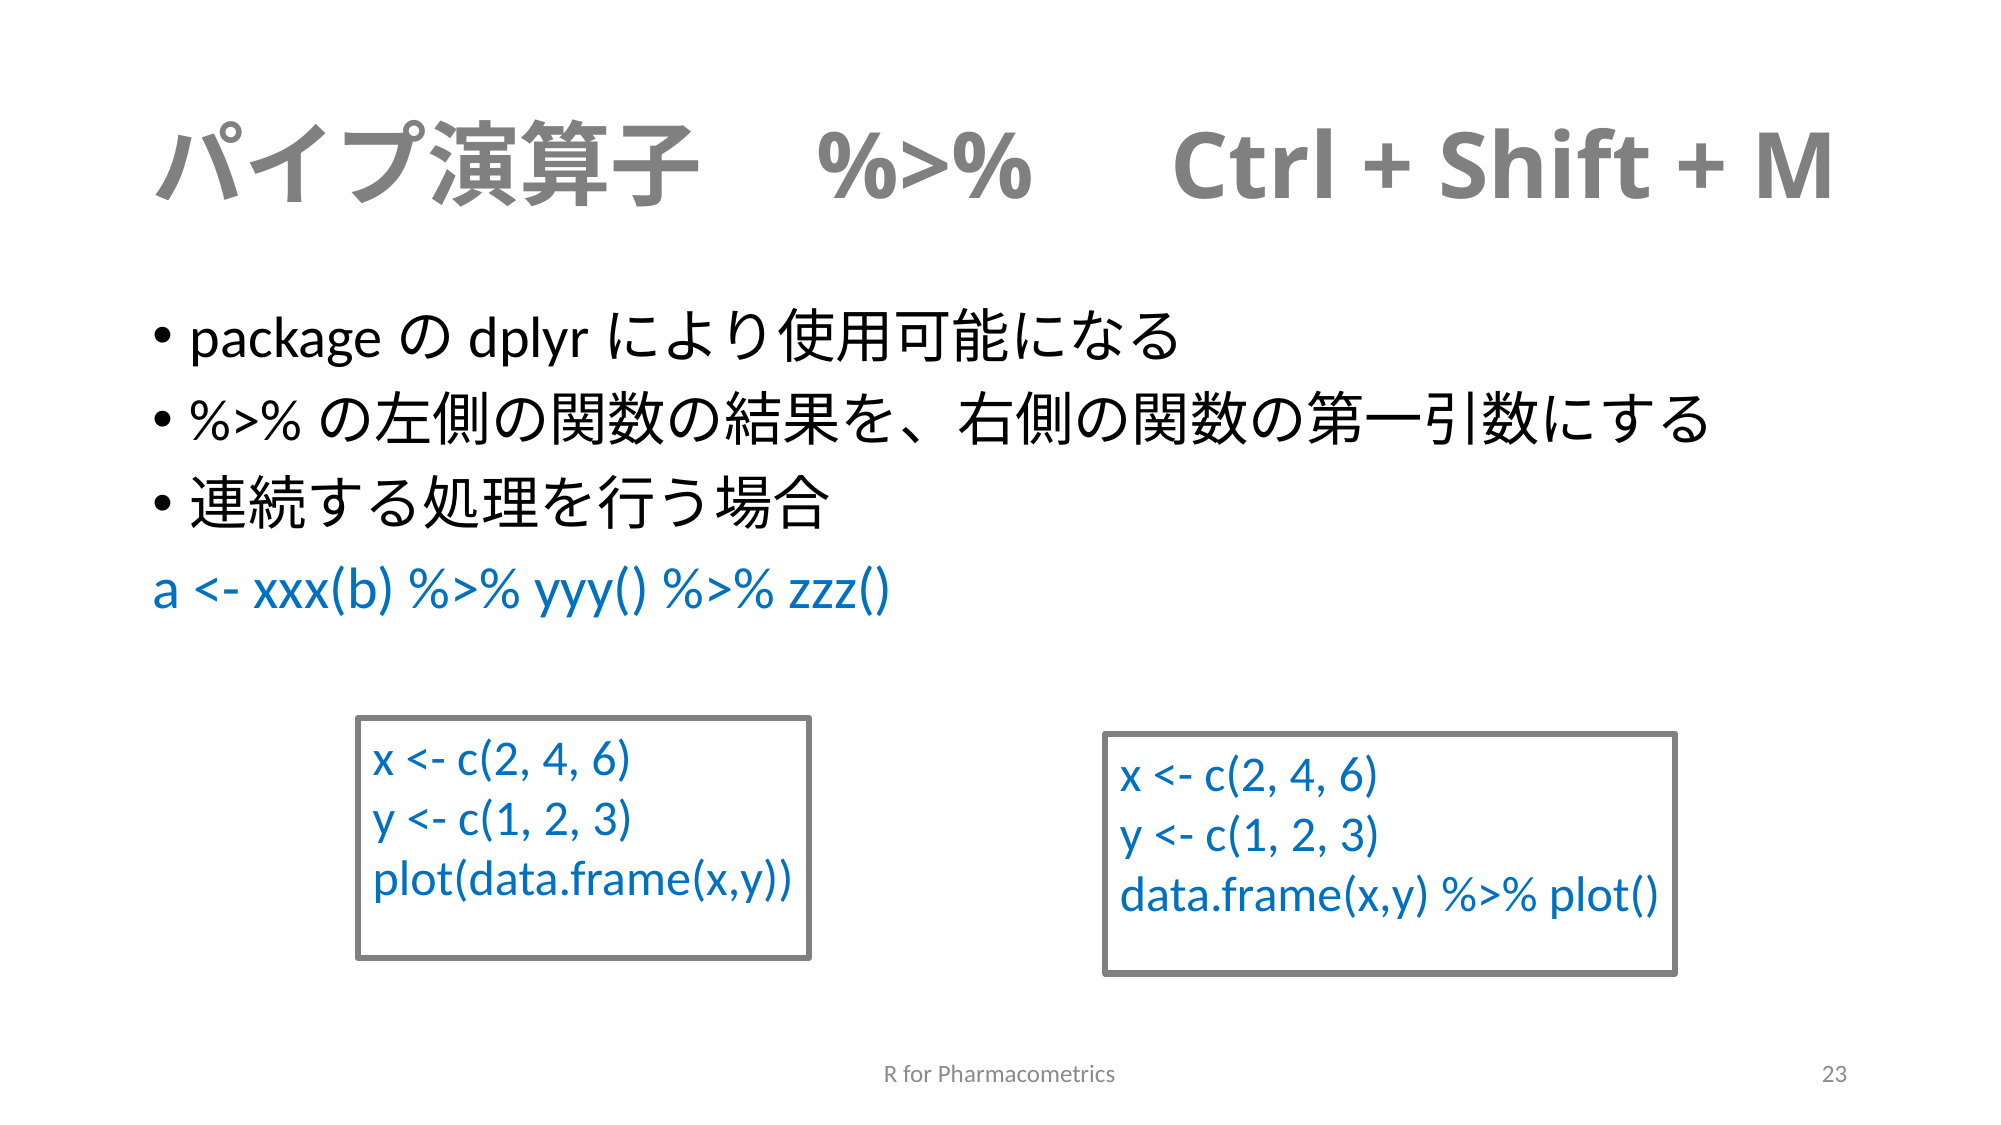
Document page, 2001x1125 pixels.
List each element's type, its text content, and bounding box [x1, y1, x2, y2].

footer R for Pharmacometrics [662, 1042, 1338, 1103]
title パイプ演算子 %>% Ctrl + Shift + M [137, 59, 1863, 278]
slide_number 23 [1412, 1042, 1863, 1103]
text_box x <- c(2, 4, 6) y <- c(1, 2, 3) plot(data.frame(x,y)) [357, 718, 809, 958]
text_box x <- c(2, 4, 6) y <- c(1, 2, 3) data.frame(x,y) %>% plot() [1105, 733, 1676, 974]
list packageのdplyrにより使用可能になる %>%の左側の関数の結果を、右側の関数の第一引数にする 連続する処理を行う場合 a <- xxx(b) %>% yyy() %>% zzz() [137, 299, 1863, 687]
